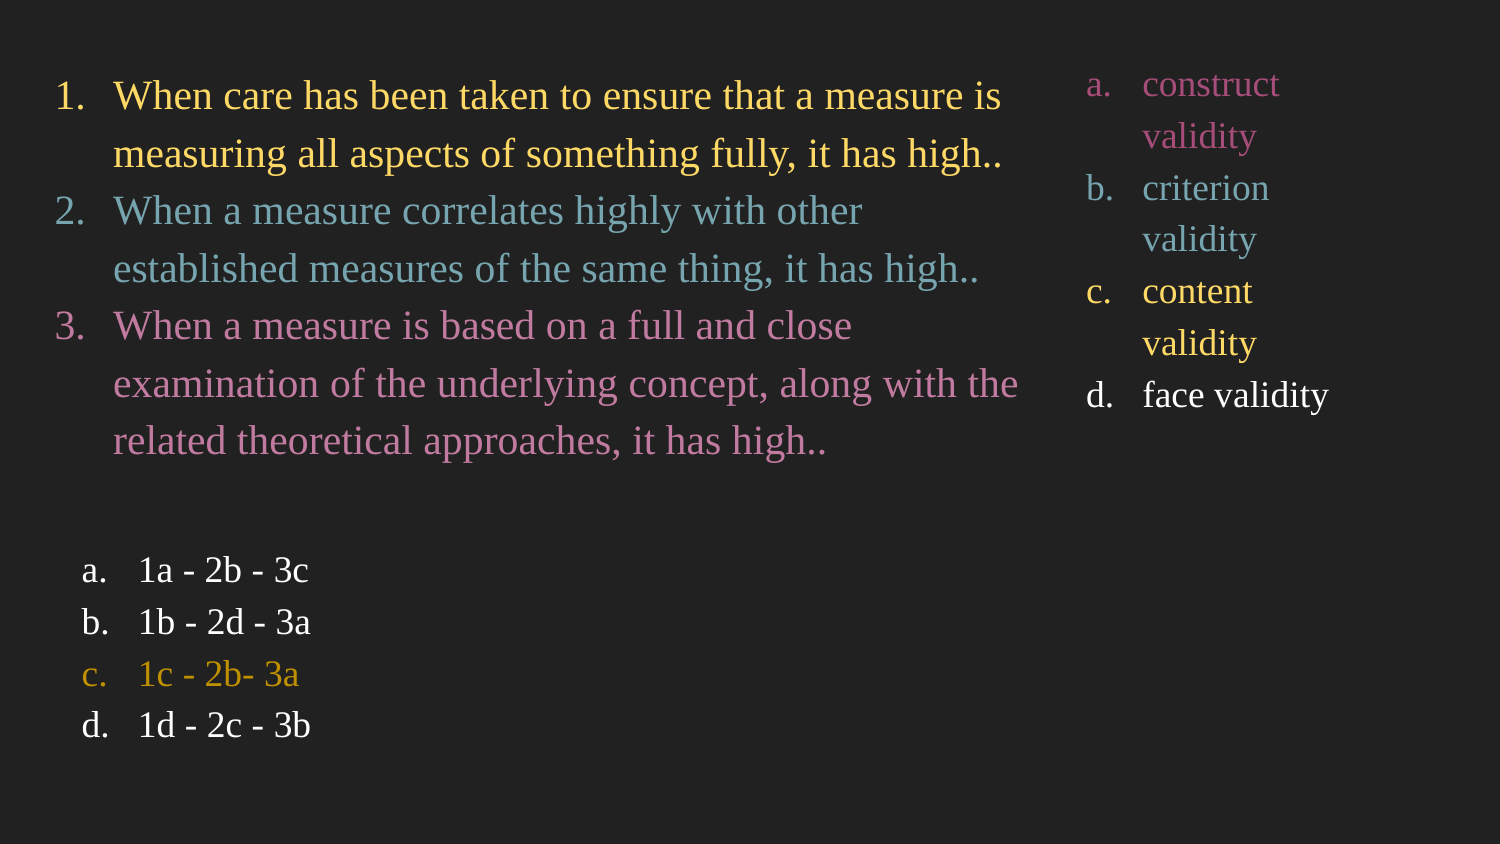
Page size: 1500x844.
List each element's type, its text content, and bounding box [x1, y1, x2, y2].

list construct validity criterion validity content validity face validity [1052, 37, 1377, 510]
list 1a - 2b - 3c 1b - 2d - 3a 1c - 2b- 3a 1d - 2c - 3b [48, 523, 988, 719]
list When care has been taken to ensure that a measure is measuring all aspects of something fully, it has high.. When a measure correlates highly with other established measures of the same thing, it has high.. When a measure is based on a full and close examination of the underlying concept, along with the related theoretical approaches, it has high.. [23, 45, 1037, 518]
